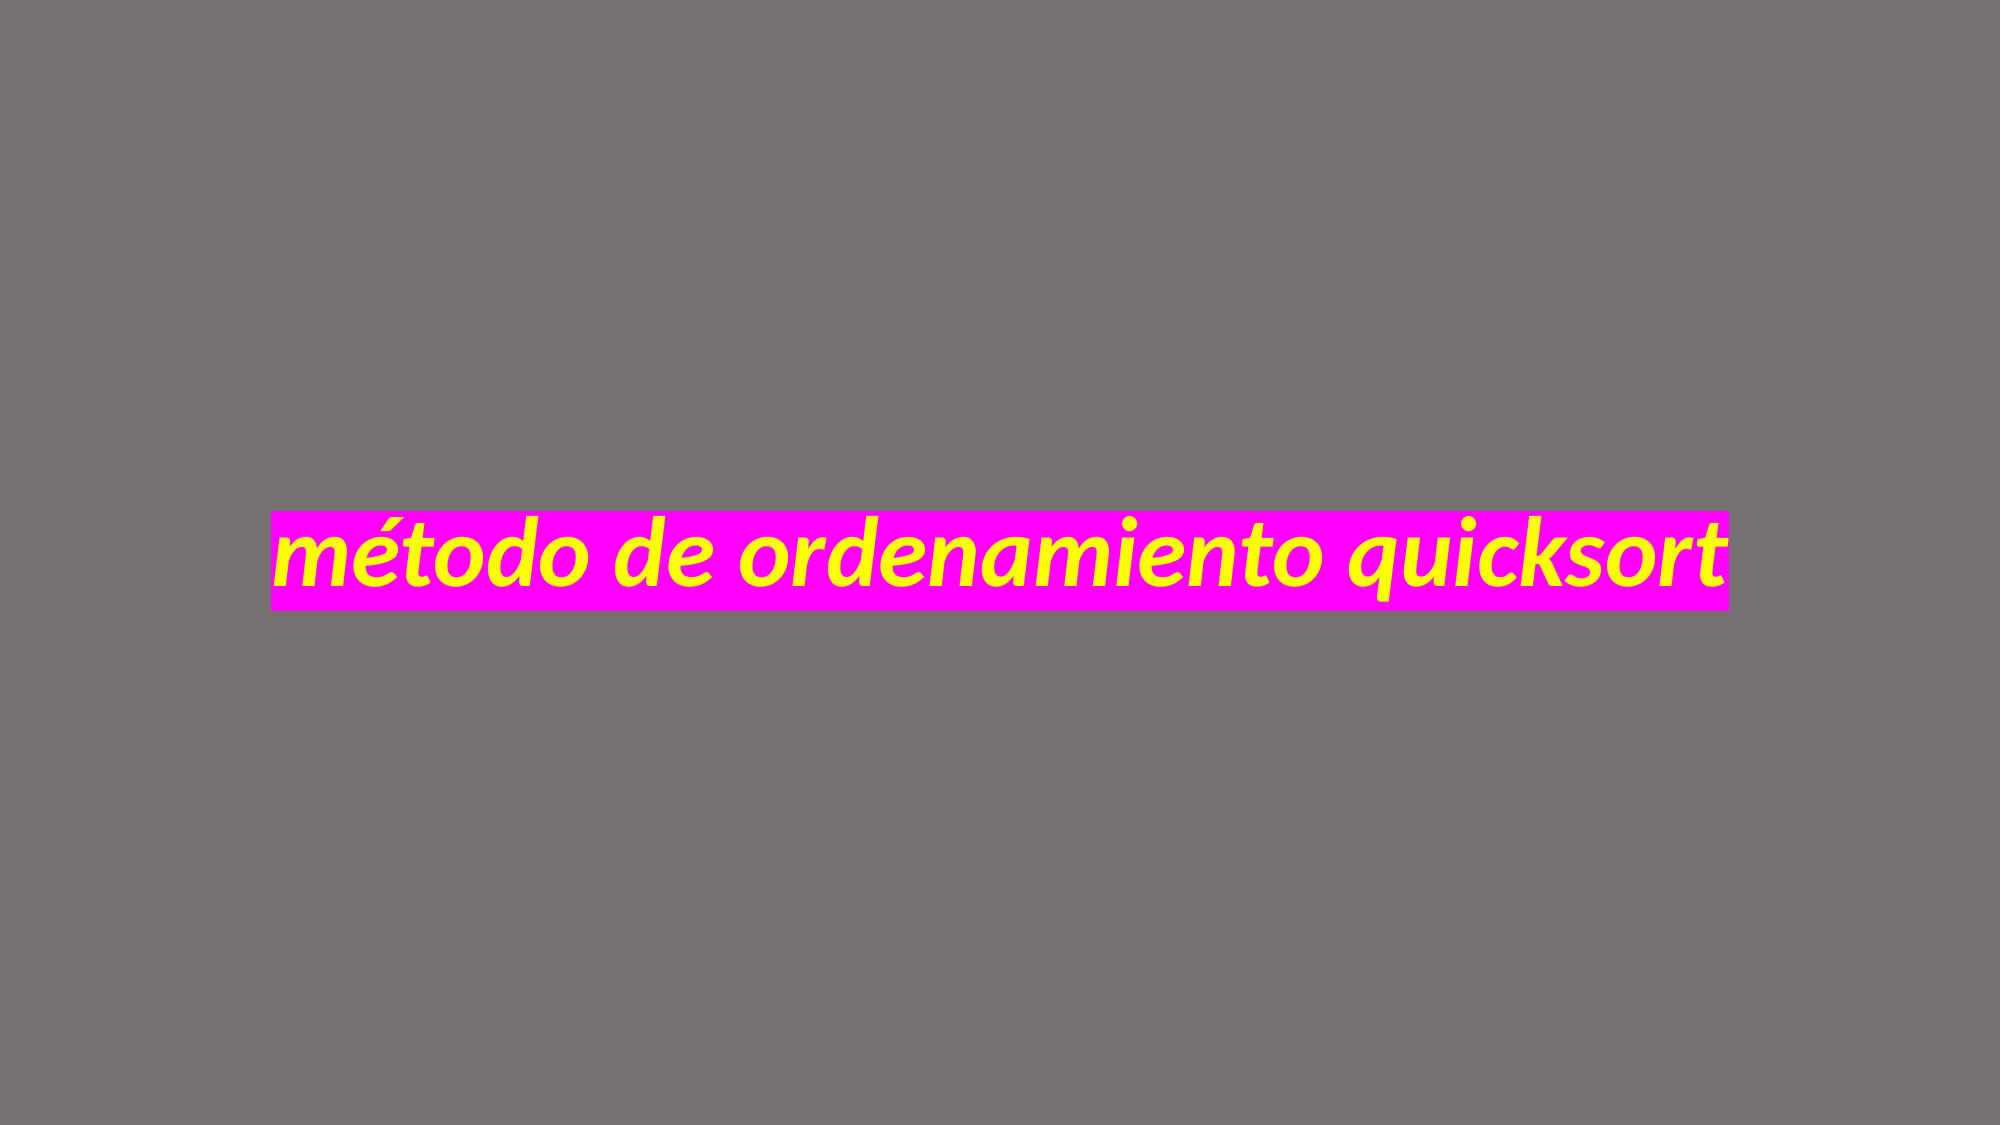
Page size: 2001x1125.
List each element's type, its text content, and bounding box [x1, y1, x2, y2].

text_box método de ordenamiento quicksort [177, 478, 1823, 614]
